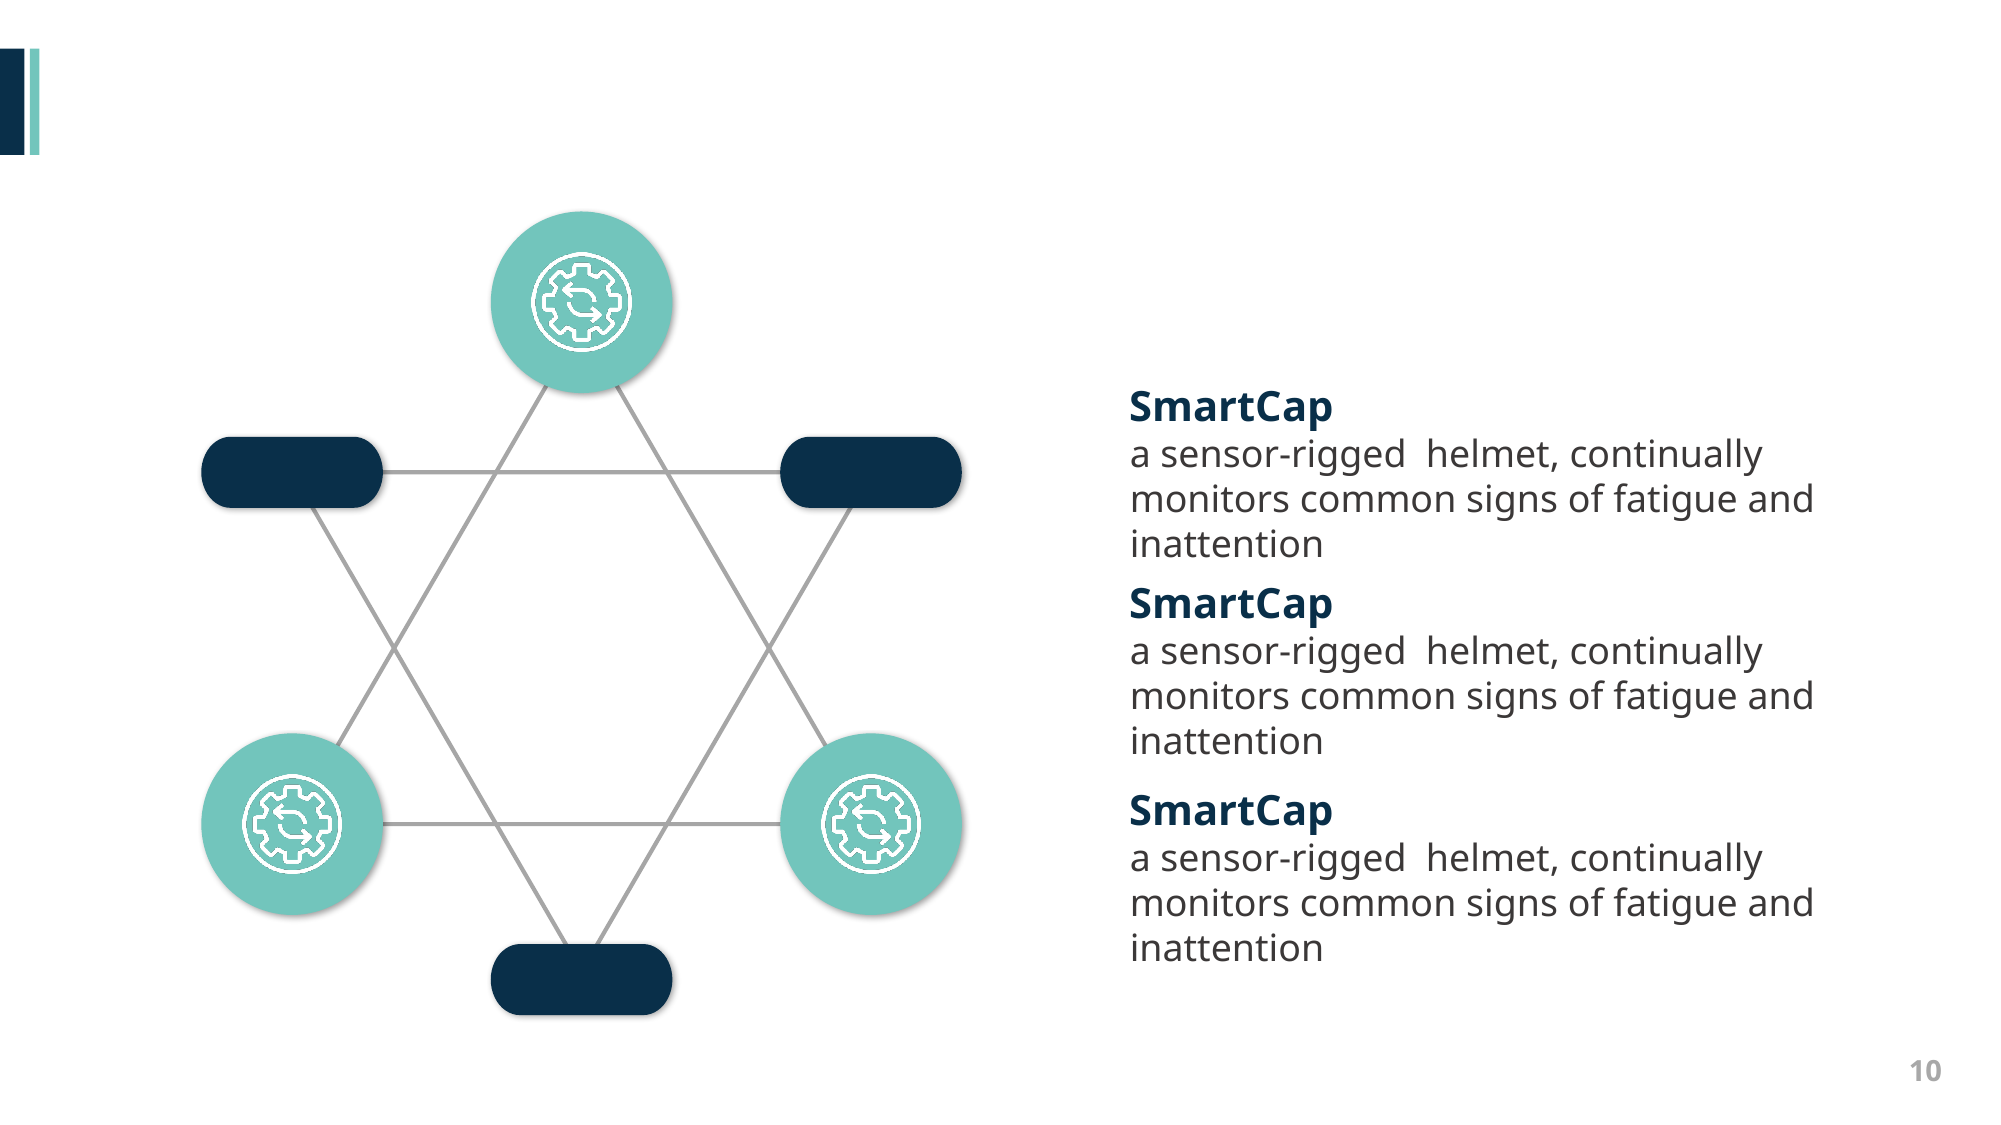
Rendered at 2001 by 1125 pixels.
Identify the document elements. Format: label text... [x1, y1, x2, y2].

picture [242, 774, 342, 874]
text_box [200, 435, 384, 509]
text_box [489, 943, 674, 1017]
slide_number 10 [1507, 1042, 1958, 1103]
text_box [316, 471, 847, 940]
picture [531, 252, 632, 352]
picture [821, 774, 921, 874]
text_box [489, 210, 674, 395]
text_box [495, 392, 668, 471]
text_box [200, 732, 384, 916]
text_box SmartCap a sensor-rigged helmet, continually monitors common signs of fatigue and inattention [1115, 372, 1900, 569]
text_box [668, 649, 826, 826]
text_box SmartCap a sensor-rigged helmet, continually monitors common signs of fatigue and inattention [1115, 776, 1900, 977]
text_box [339, 649, 495, 826]
text_box [779, 435, 963, 509]
text_box SmartCap a sensor-rigged helmet, continually monitors common signs of fatigue and inattention [1115, 569, 1900, 770]
text_box [779, 732, 963, 916]
